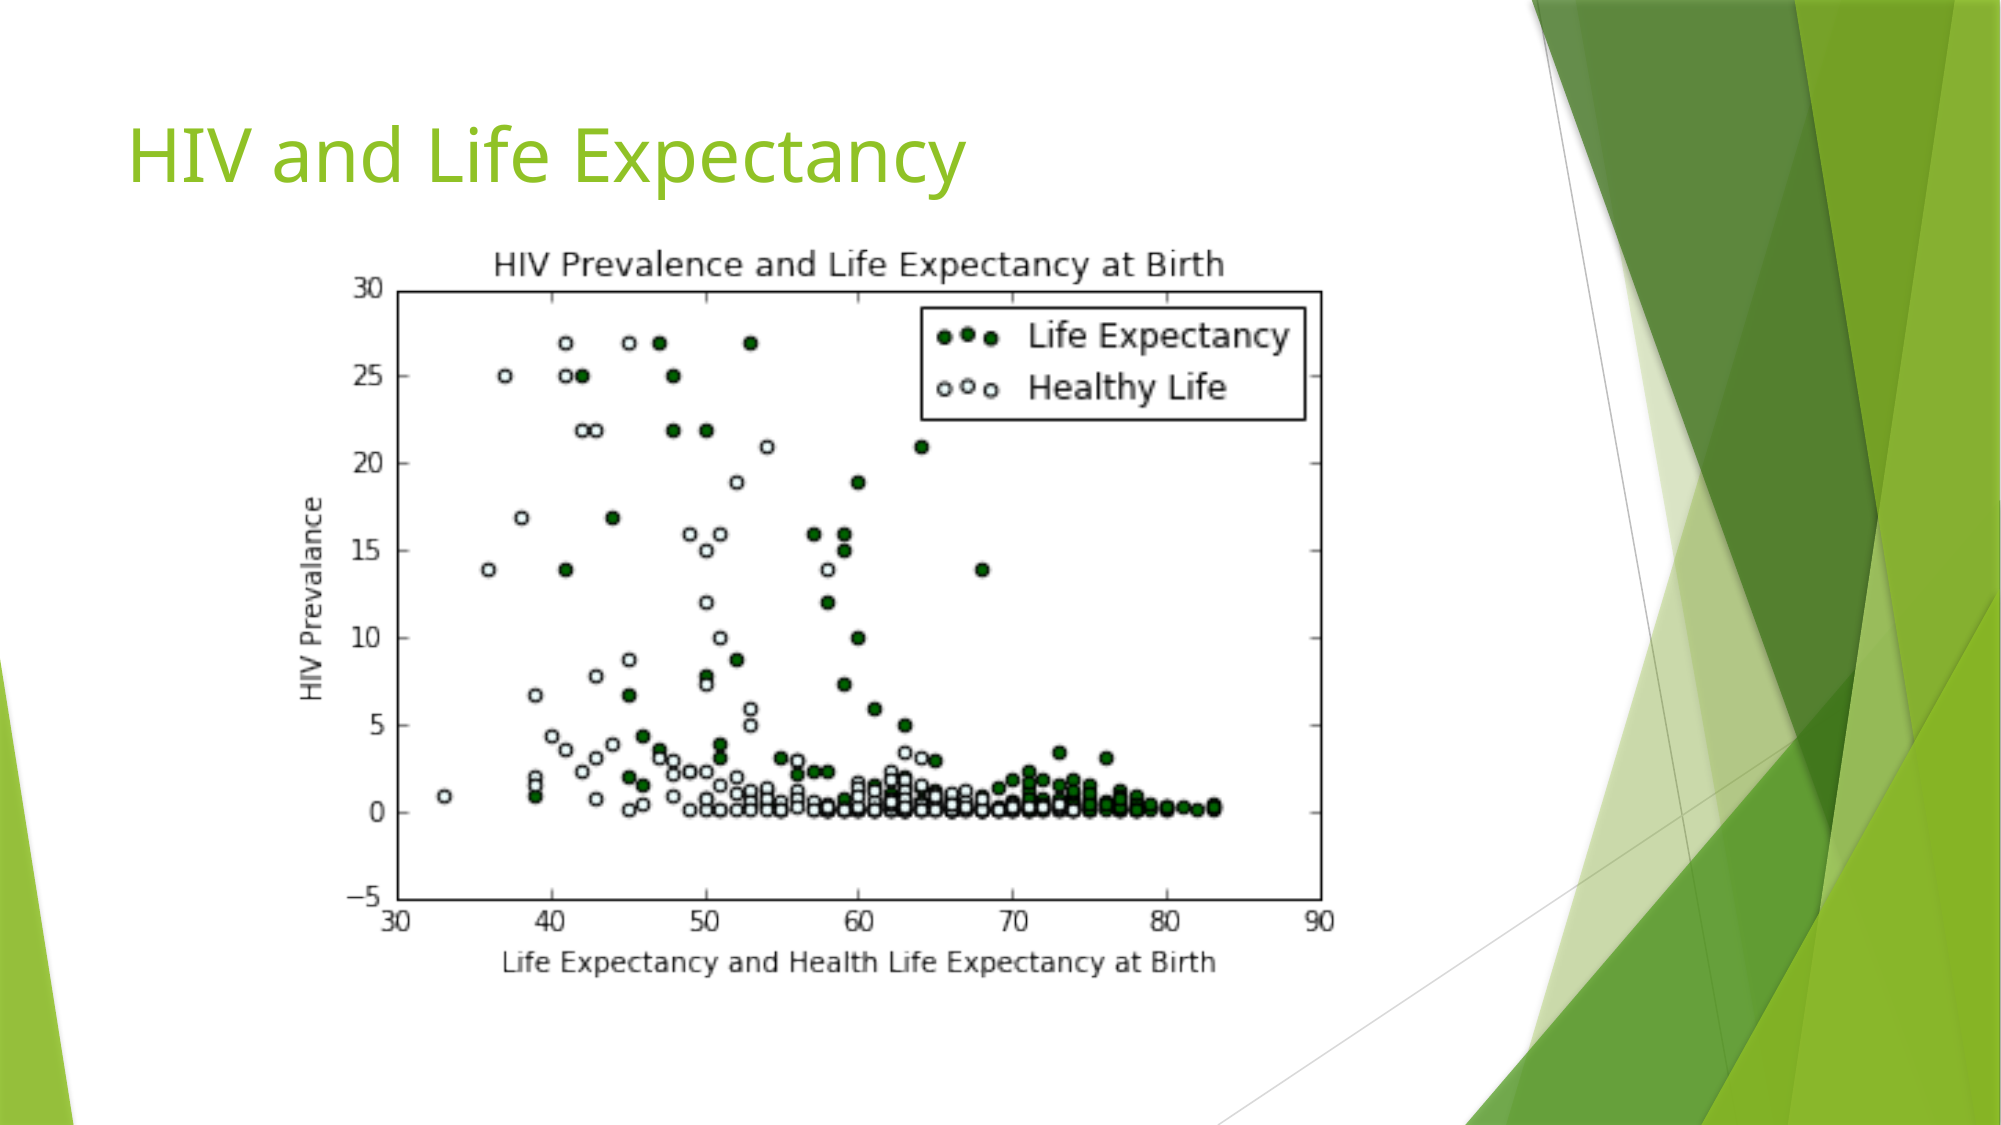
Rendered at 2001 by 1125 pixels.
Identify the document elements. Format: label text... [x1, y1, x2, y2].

title HIV and Life Expectancy [111, 99, 1522, 317]
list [283, 231, 1358, 999]
